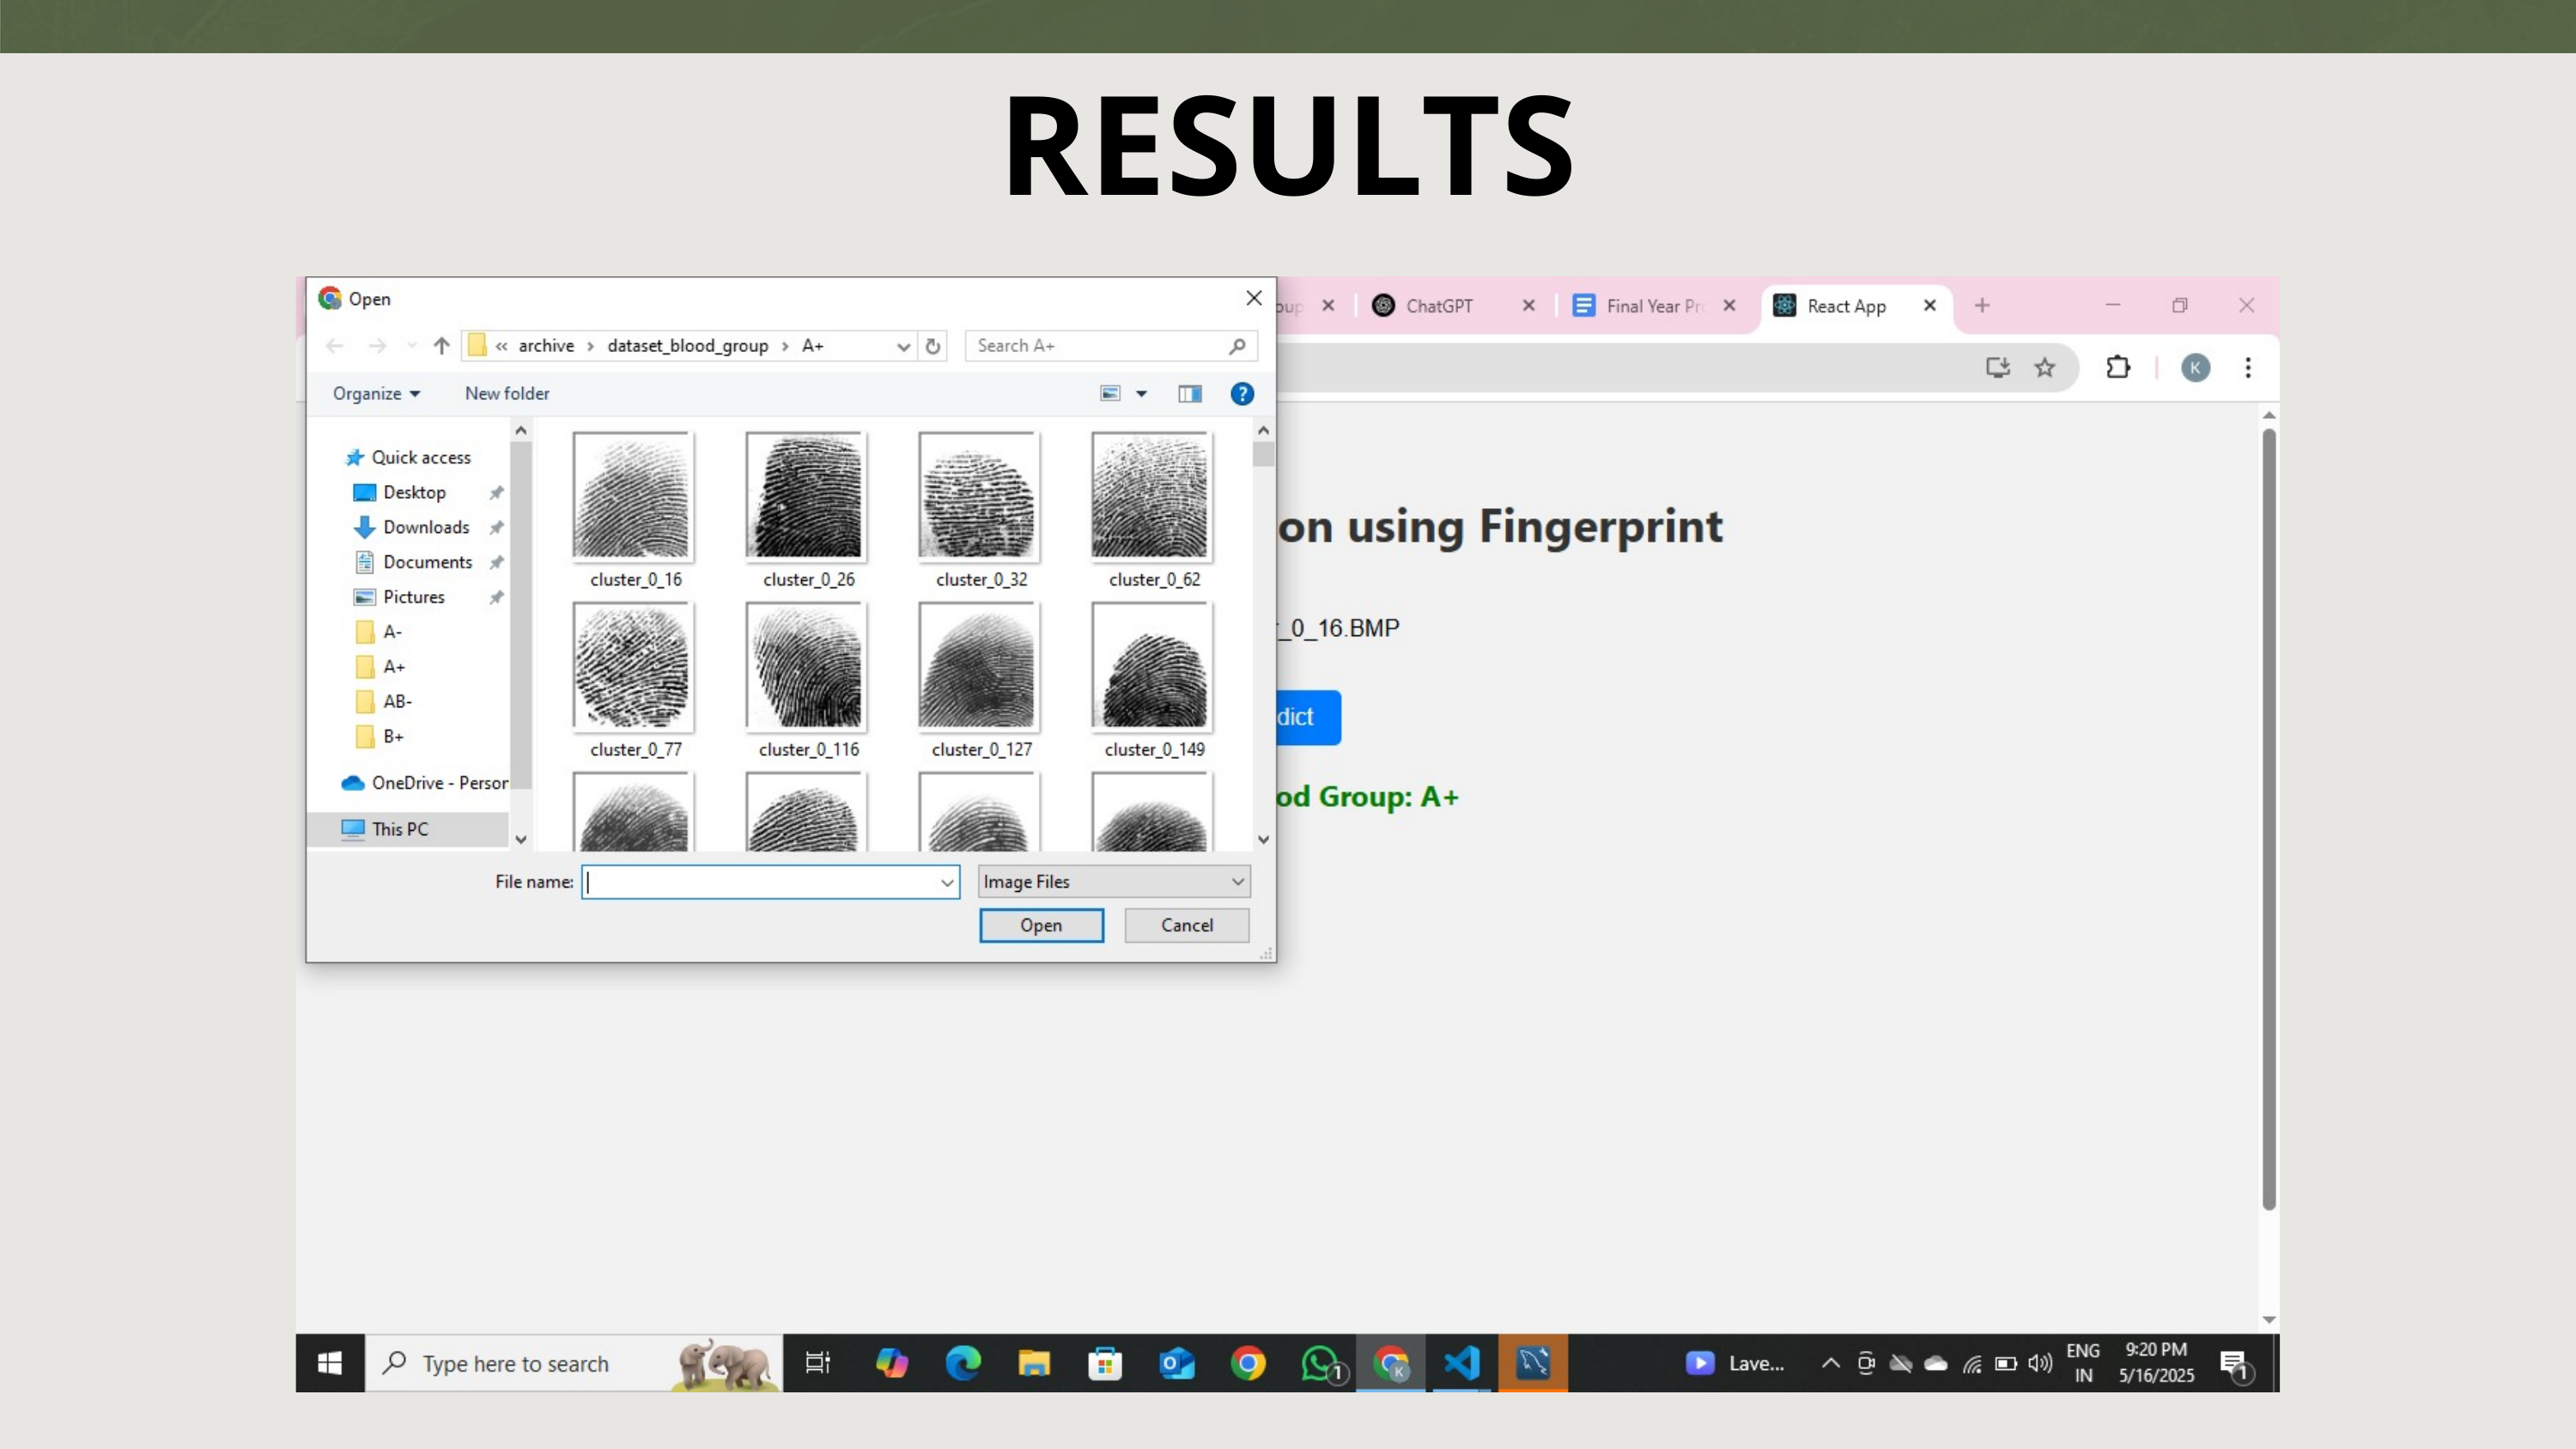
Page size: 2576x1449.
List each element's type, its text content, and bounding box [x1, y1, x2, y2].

text_box RESULTS [447, 72, 2129, 223]
text_box [0, 0, 2576, 53]
text_box [295, 276, 2281, 1393]
